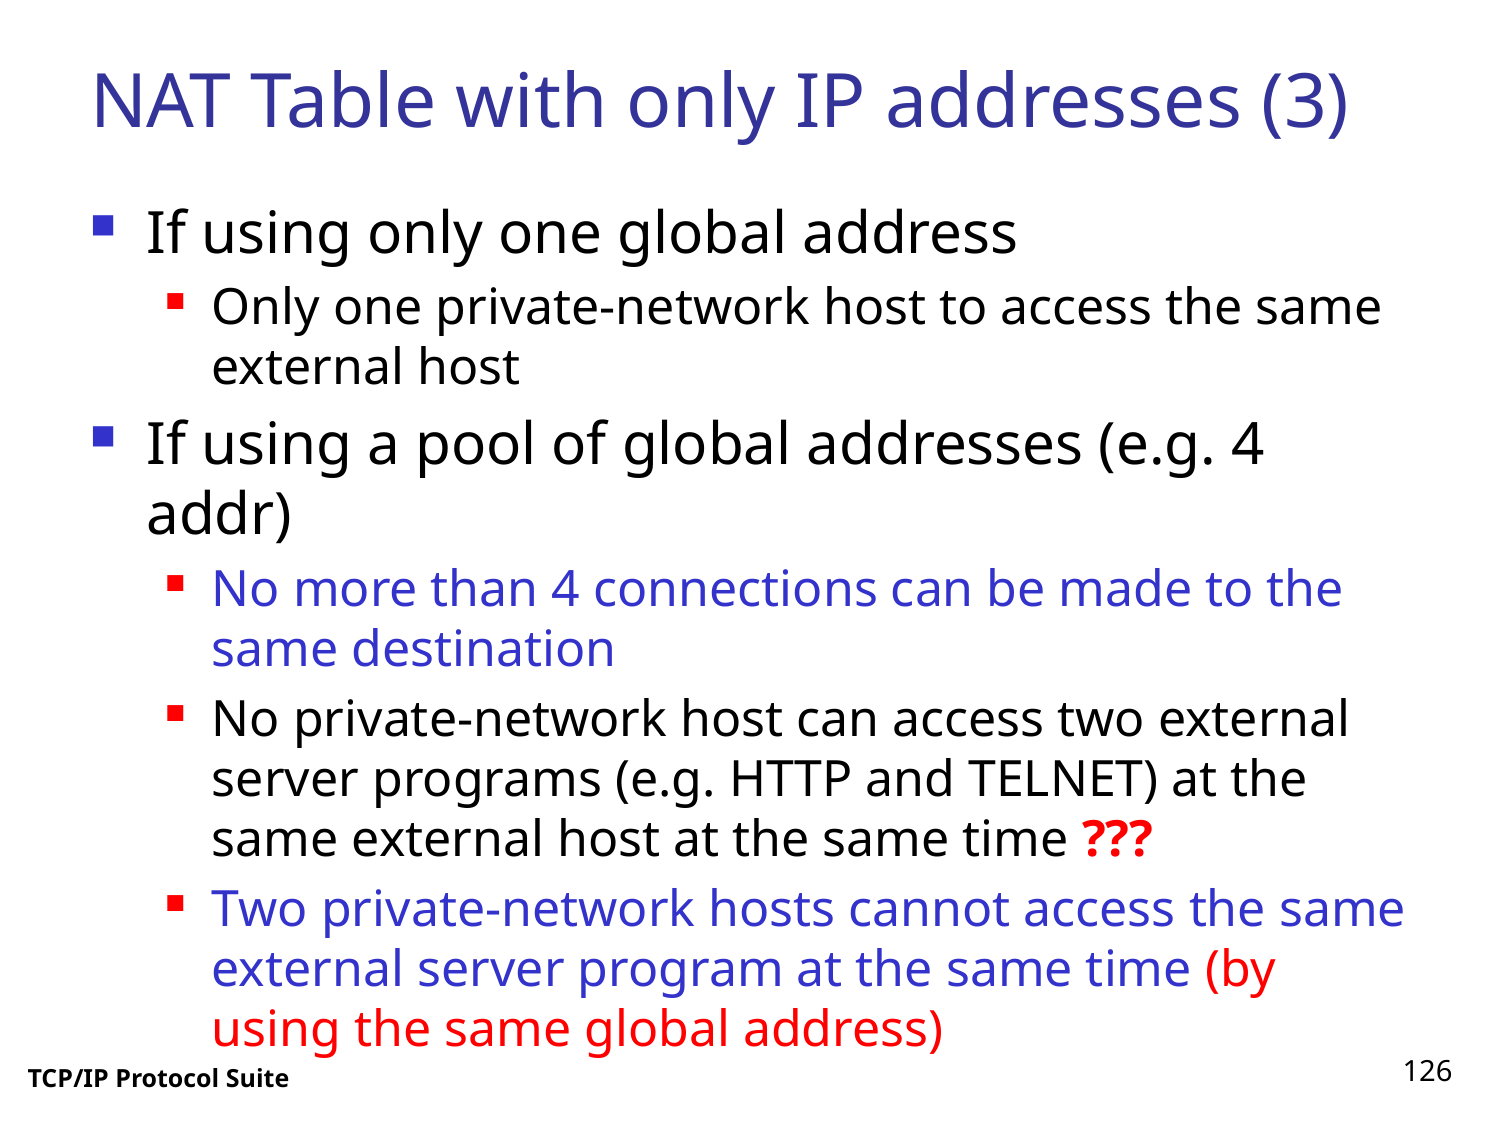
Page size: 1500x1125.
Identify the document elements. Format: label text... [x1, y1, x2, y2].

slide_number 126 [1155, 1024, 1468, 1100]
list If using only one global address Only one private-network host to access the same external host If using a pool of global addresses (e.g. 4 addr) No more than 4 connections can be made to the same destination No private-network host can access two external server programs (e.g. HTTP and TELNET) at the same external host at the same time ??? Two private-network hosts cannot access the same external server program at the same time (by using the same global address) [75, 187, 1425, 1005]
footer TCP/IP Protocol Suite [12, 1025, 488, 1100]
title NAT Table with only IP addresses (3) [75, 45, 1425, 150]
